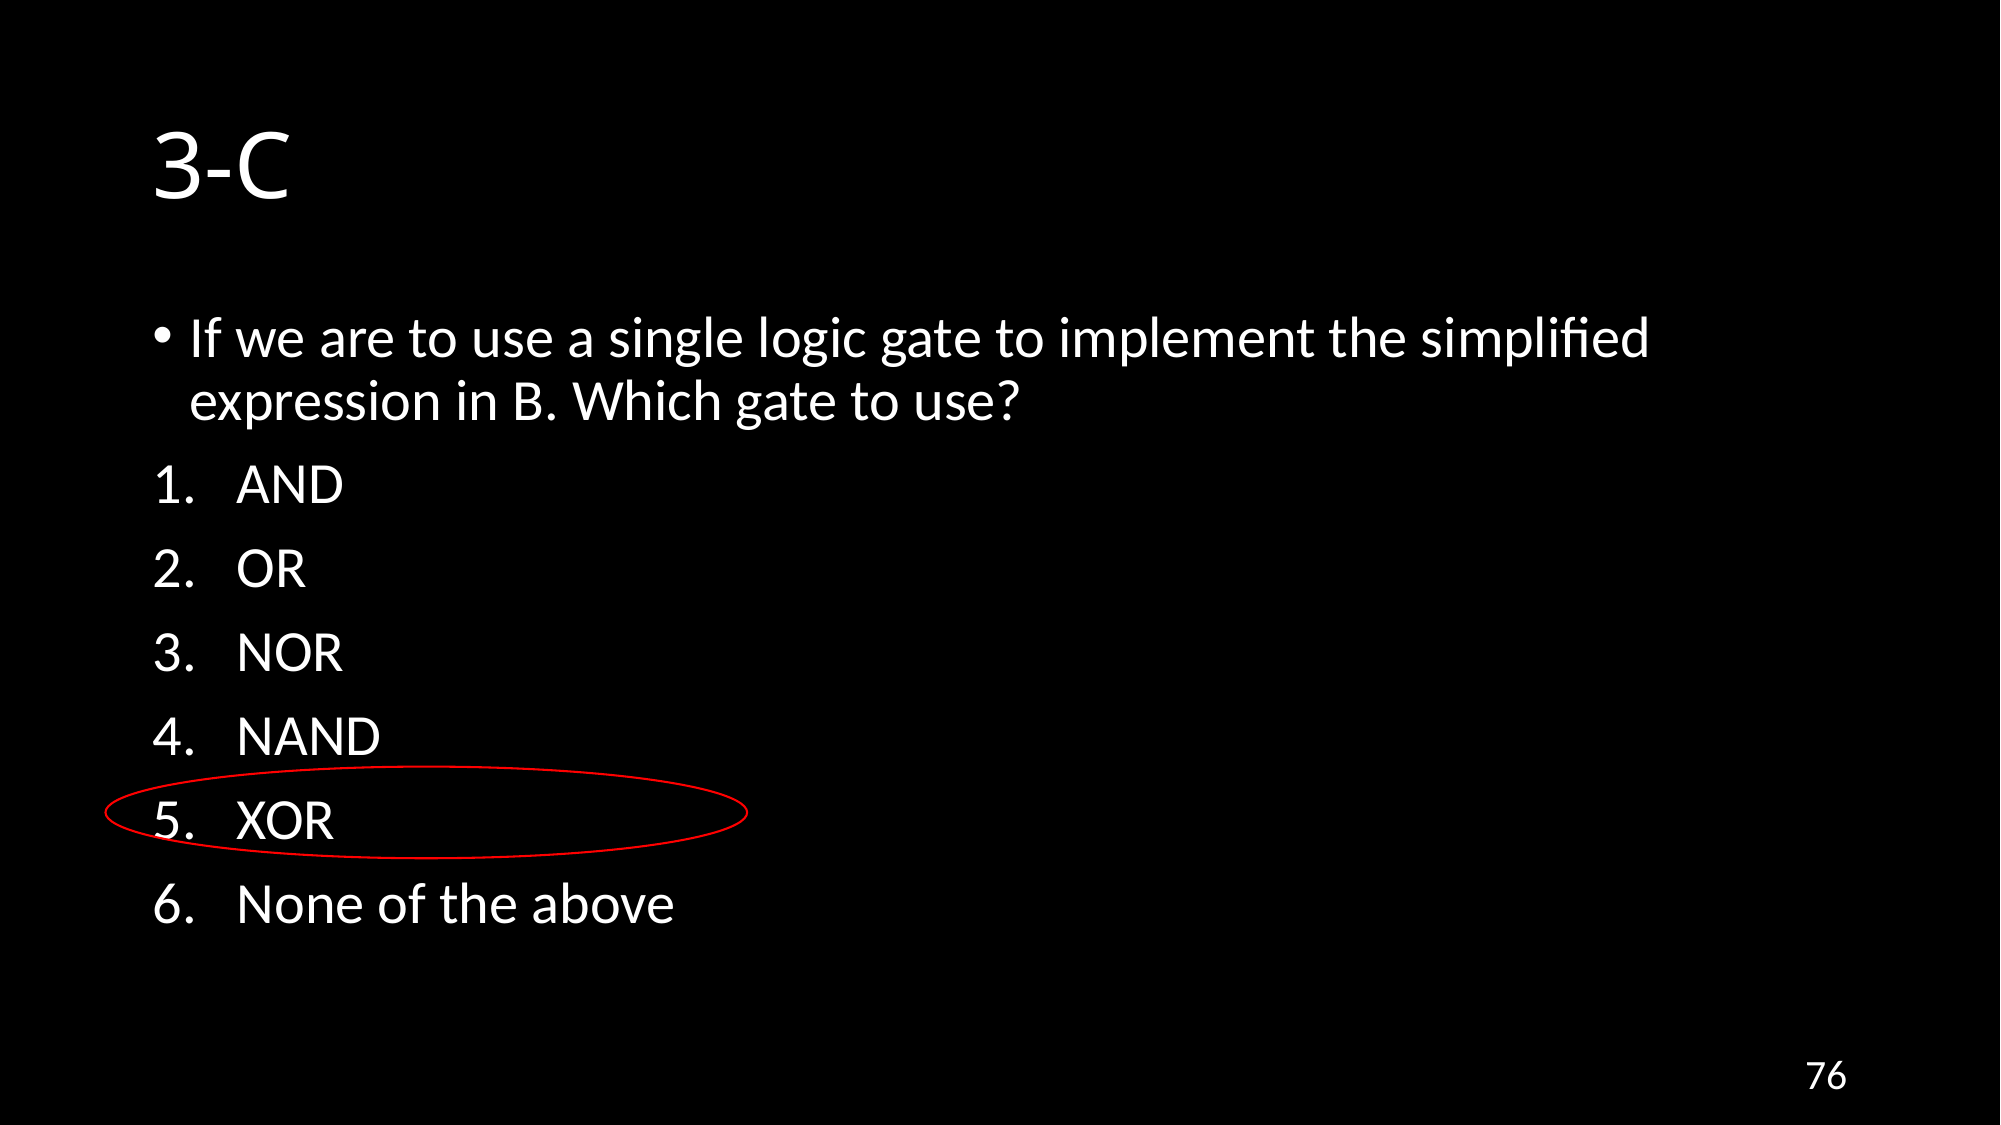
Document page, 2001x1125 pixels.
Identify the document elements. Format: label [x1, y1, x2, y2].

list [137, 299, 1863, 1014]
text_box [104, 765, 749, 860]
title [137, 59, 1863, 278]
slide_number [1412, 1042, 1863, 1103]
